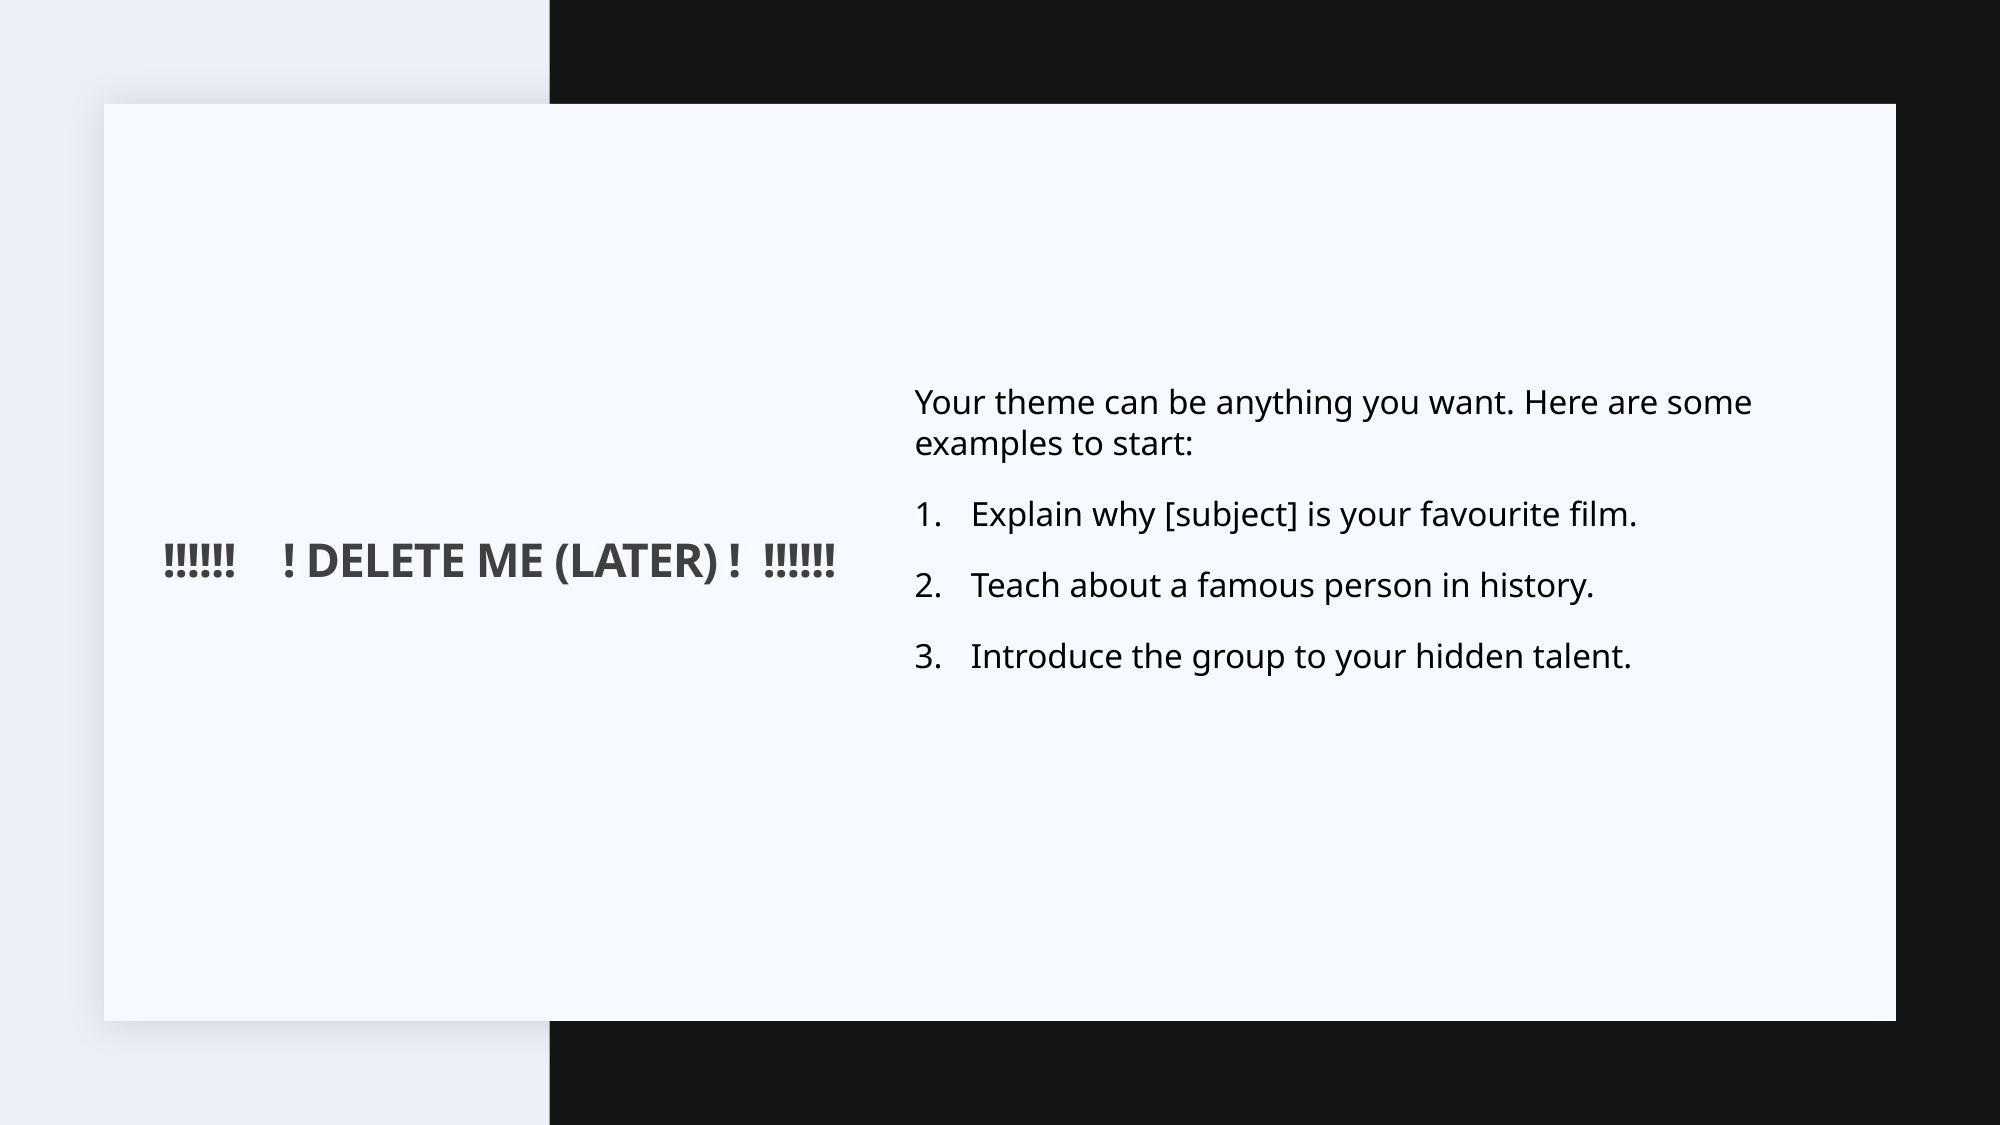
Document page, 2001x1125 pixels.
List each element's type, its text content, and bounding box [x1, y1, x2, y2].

title !!!!!! ! DELETE ME (LATER) ! !!!!!! [104, 514, 906, 611]
list Your theme can be anything you want. Here are some examples to start: Explain why [subject] is your favourite film. Teach about a famous person in history. Introduce the group to your hidden talent. [914, 103, 1896, 1021]
